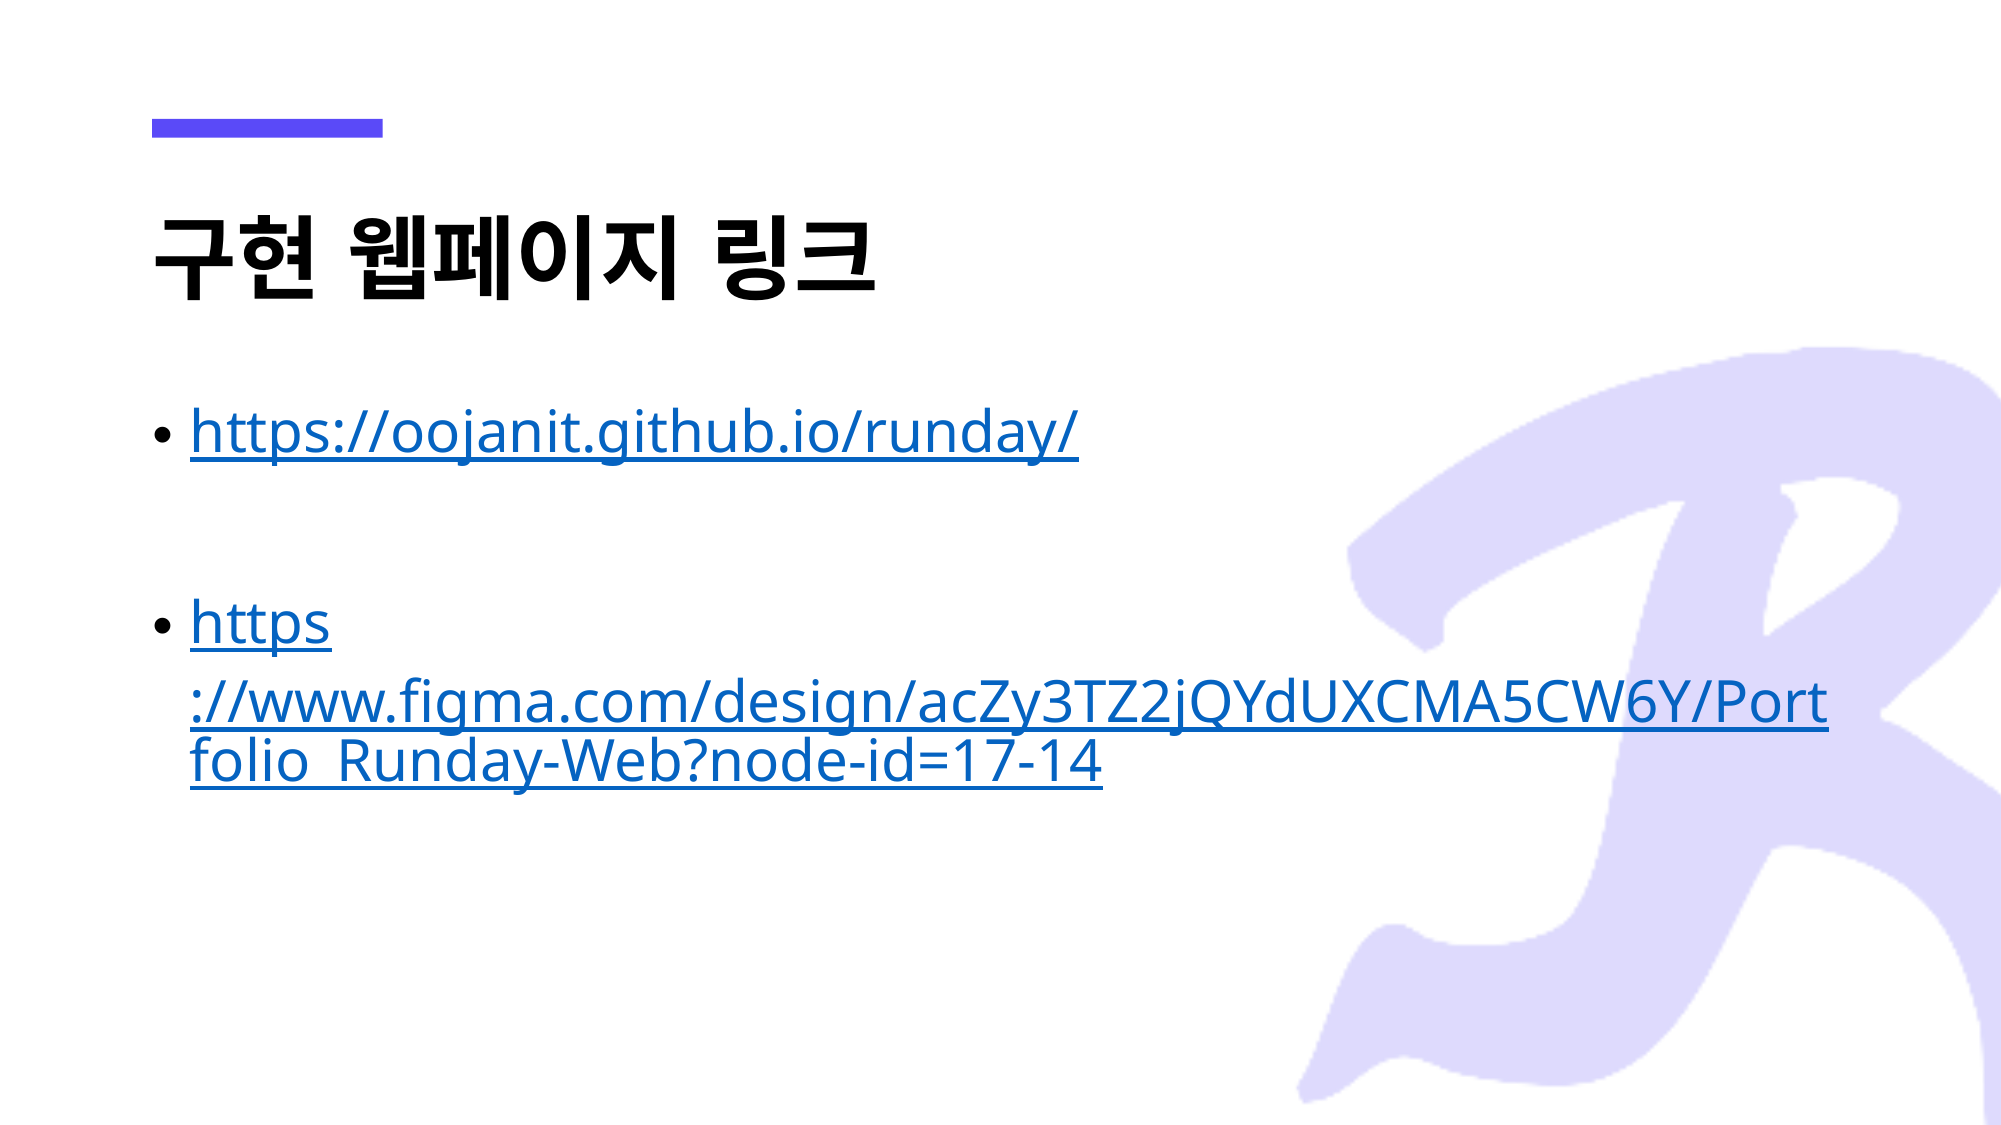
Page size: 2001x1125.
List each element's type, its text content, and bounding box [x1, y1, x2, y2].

text_box 구현 웹페이지 링크 [137, 183, 1863, 342]
text_box [151, 118, 384, 139]
text_box https://oojanit.github.io/runday/ https://www.figma.com/design/acZy3TZ2jQYdUXCMA5CW6Y/Portfolio_Runday-Web?node-id=17-14 [137, 386, 1290, 1014]
picture [1290, 341, 2000, 1125]
